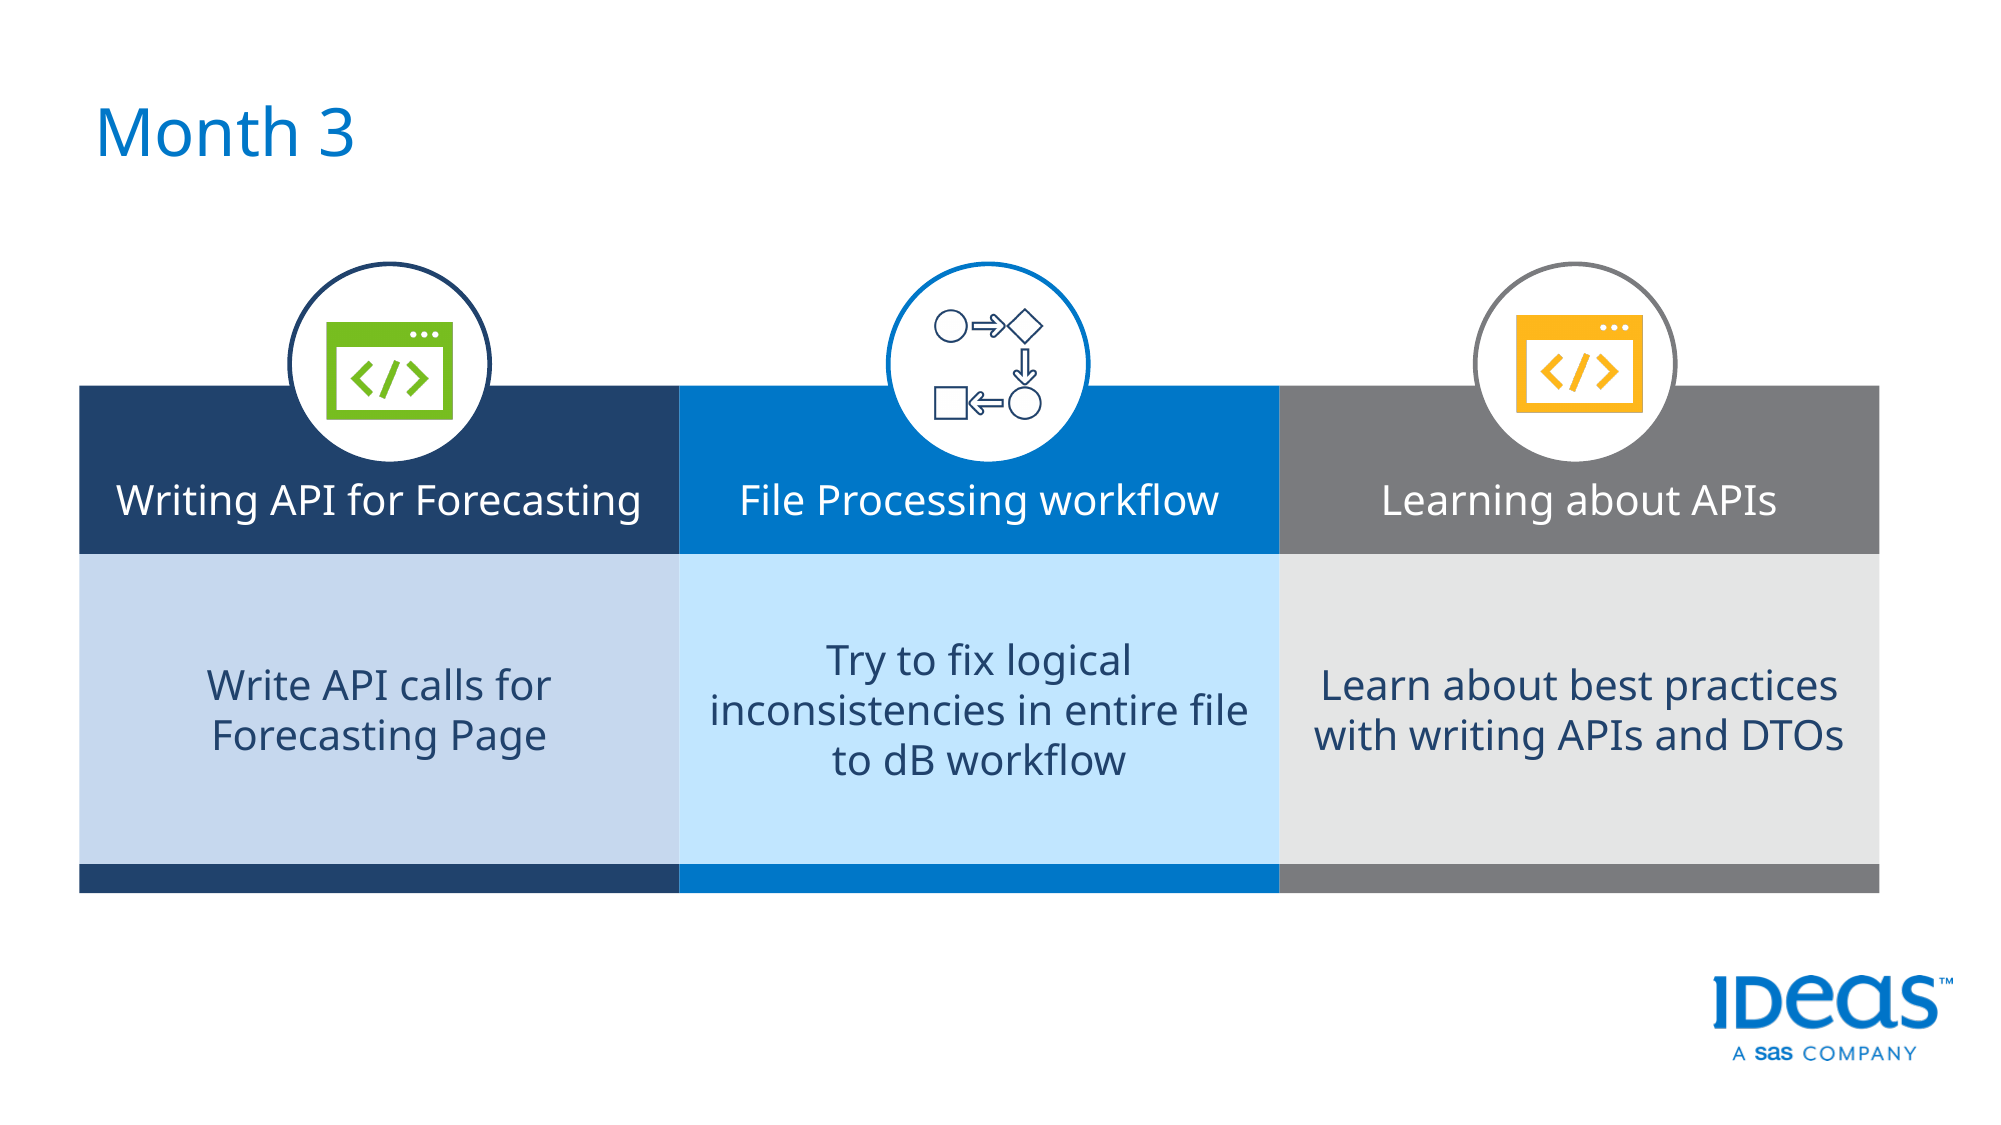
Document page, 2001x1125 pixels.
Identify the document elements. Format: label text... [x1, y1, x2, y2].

picture [314, 295, 465, 446]
picture [1713, 975, 1953, 1061]
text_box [679, 263, 1280, 894]
picture [1504, 288, 1655, 439]
title Month 3 [79, 91, 1942, 200]
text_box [79, 263, 679, 894]
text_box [1280, 263, 1880, 894]
picture [913, 288, 1064, 439]
